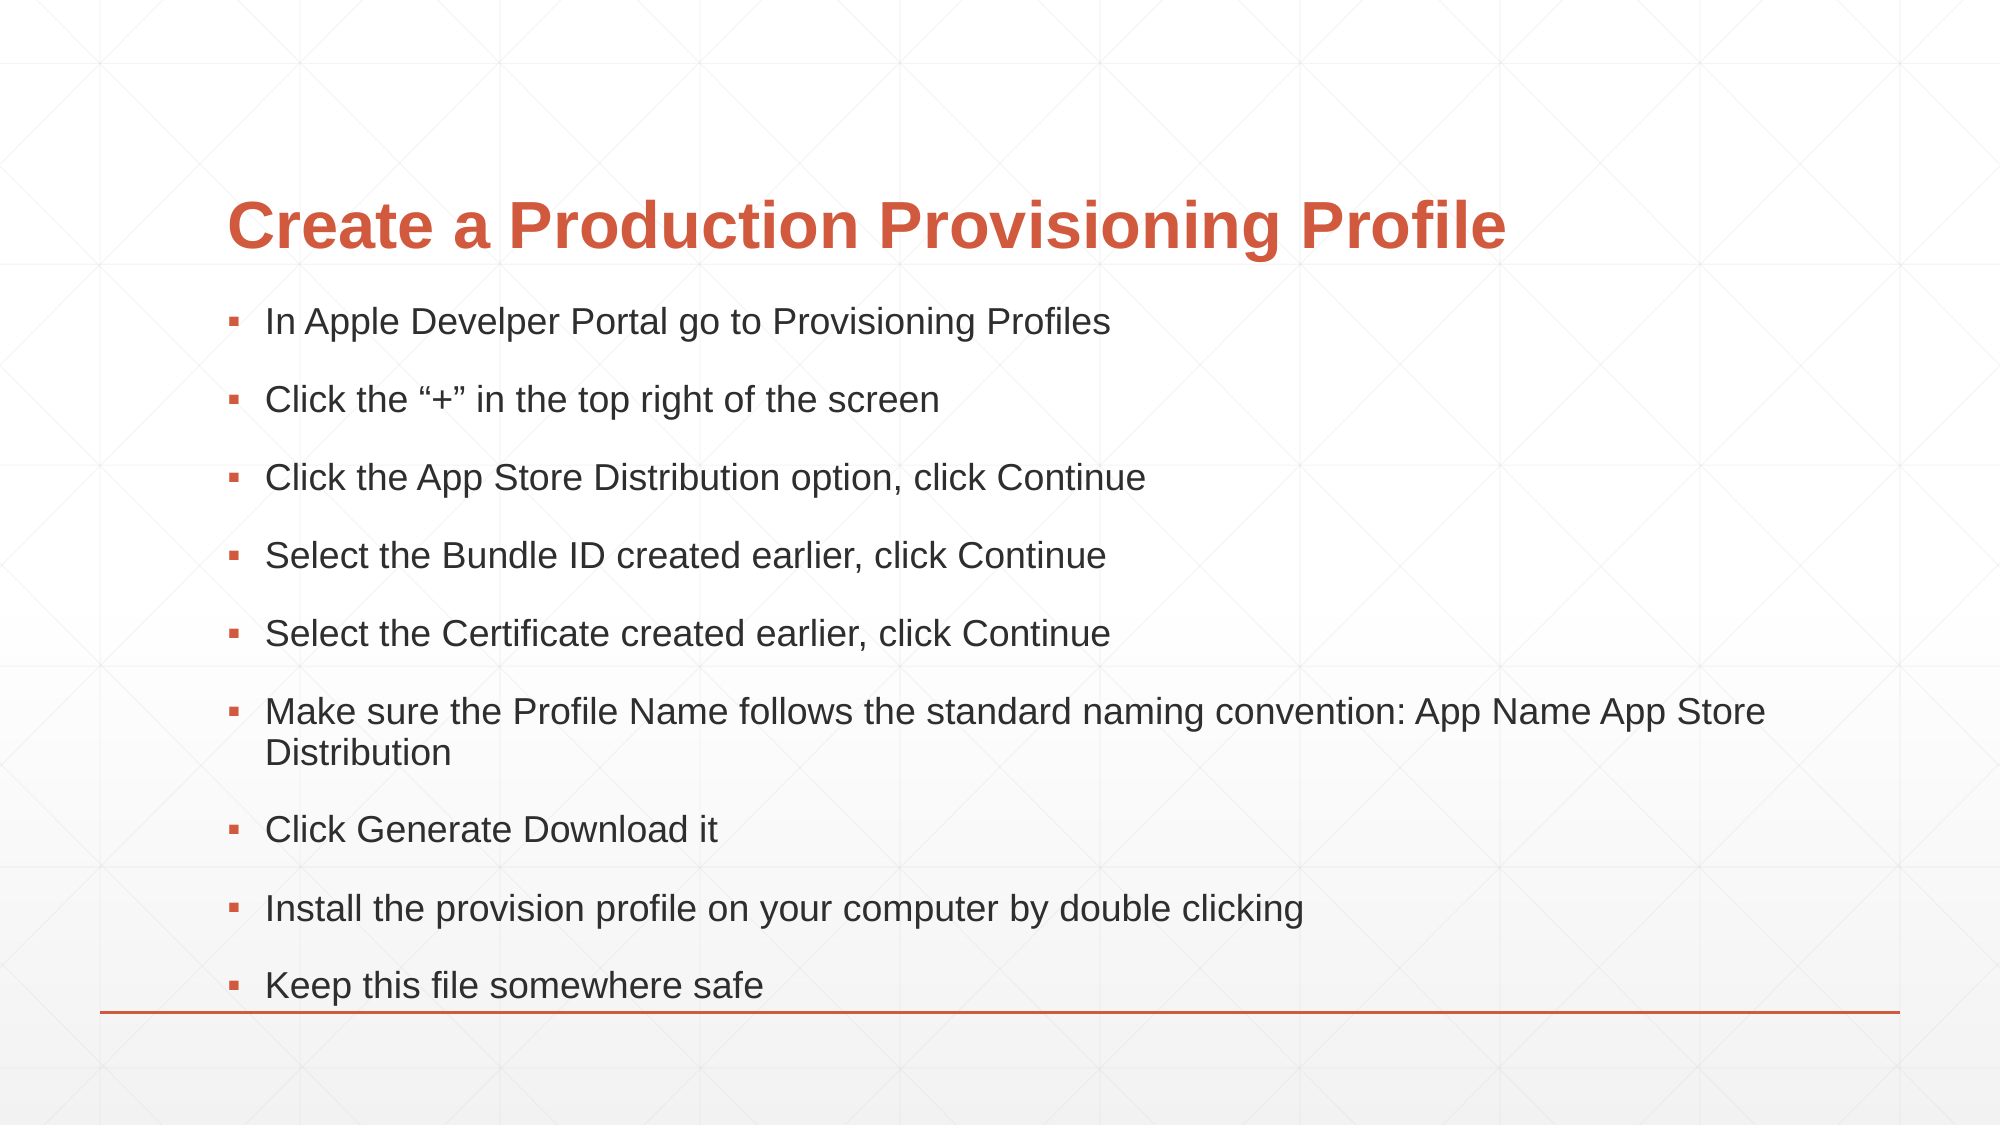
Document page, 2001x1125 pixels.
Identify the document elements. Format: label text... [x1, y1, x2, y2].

title Create a Production Provisioning Profile [212, 82, 1788, 271]
list In Apple Develper Portal go to Provisioning Profiles Click the “+” in the top right of the screen Click the App Store Distribution option, click Continue Select the Bundle ID created earlier, click Continue Select the Certificate created earlier, click Continue Make sure the Profile Name follows the standard naming convention: App Name App Store Distribution Click Generate Download it Install the provision profile on your computer by double clicking Keep this file somewhere safe [212, 294, 1788, 920]
